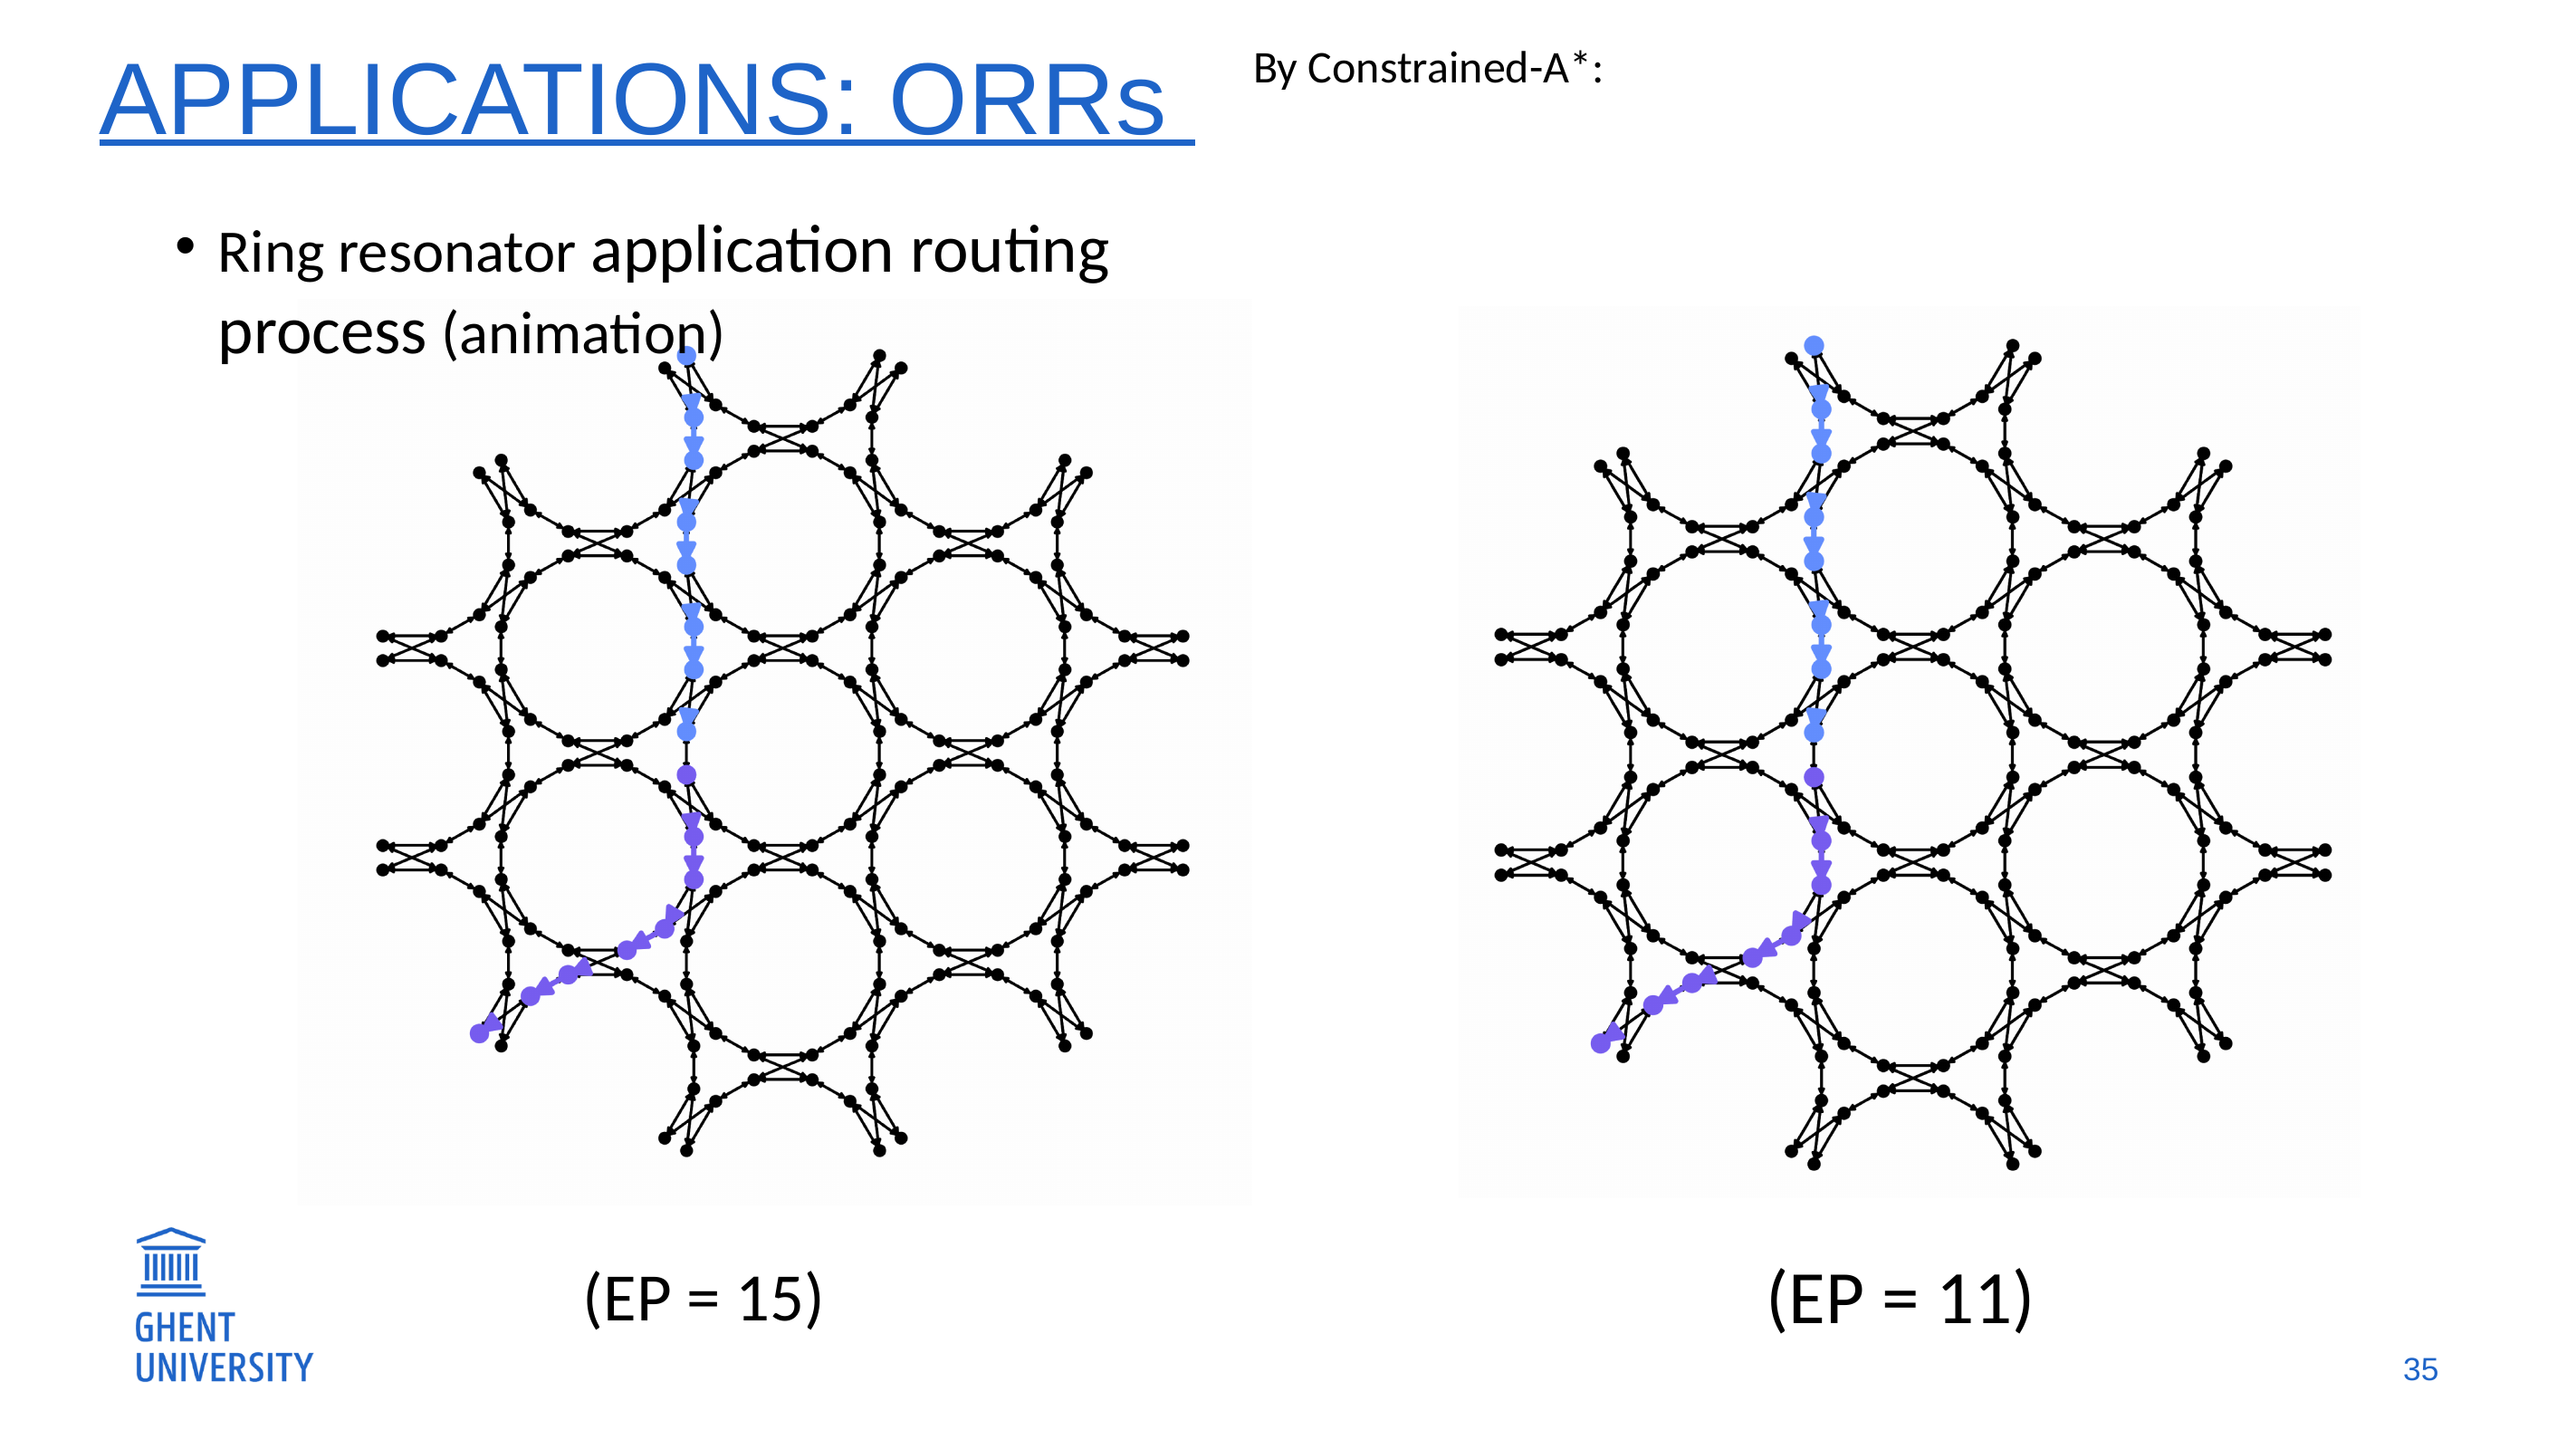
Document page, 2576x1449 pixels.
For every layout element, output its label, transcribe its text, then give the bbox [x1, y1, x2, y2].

text_box By Constrained-A*: [1240, 31, 1822, 100]
picture [1458, 306, 2361, 1198]
slide_number 35 [2315, 1329, 2453, 1407]
text_box (EP = 11) [1752, 1242, 2066, 1346]
text_box (EP = 15) [570, 1246, 839, 1341]
text_box Ring resonator application routing process (animation) [161, 197, 1252, 374]
picture [68, 299, 1252, 1449]
text_box Applications: ORRs [85, 34, 2418, 164]
